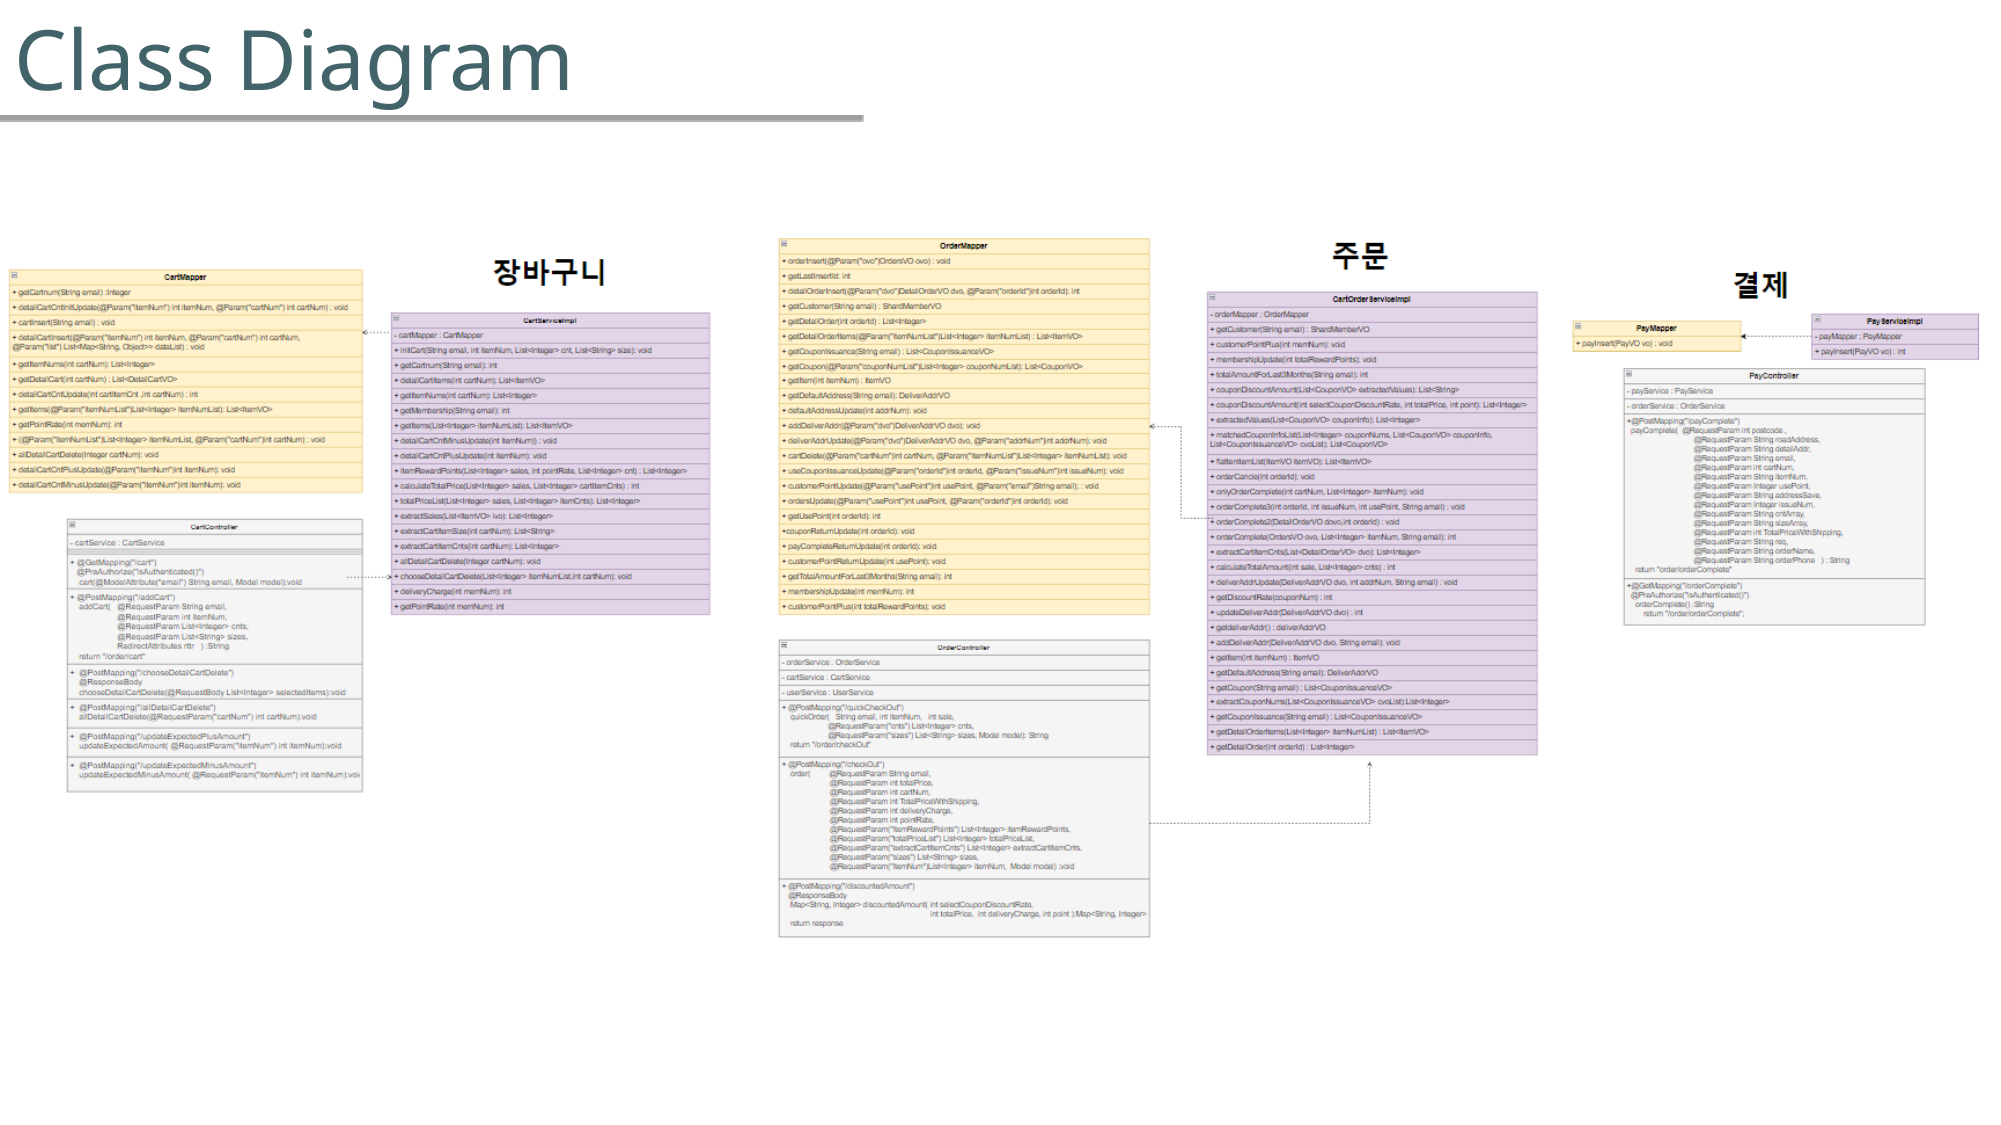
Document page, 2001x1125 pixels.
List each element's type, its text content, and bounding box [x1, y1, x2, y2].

text_box Class Diagram [0, 0, 1000, 115]
picture [0, 236, 2000, 955]
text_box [0, 115, 864, 122]
